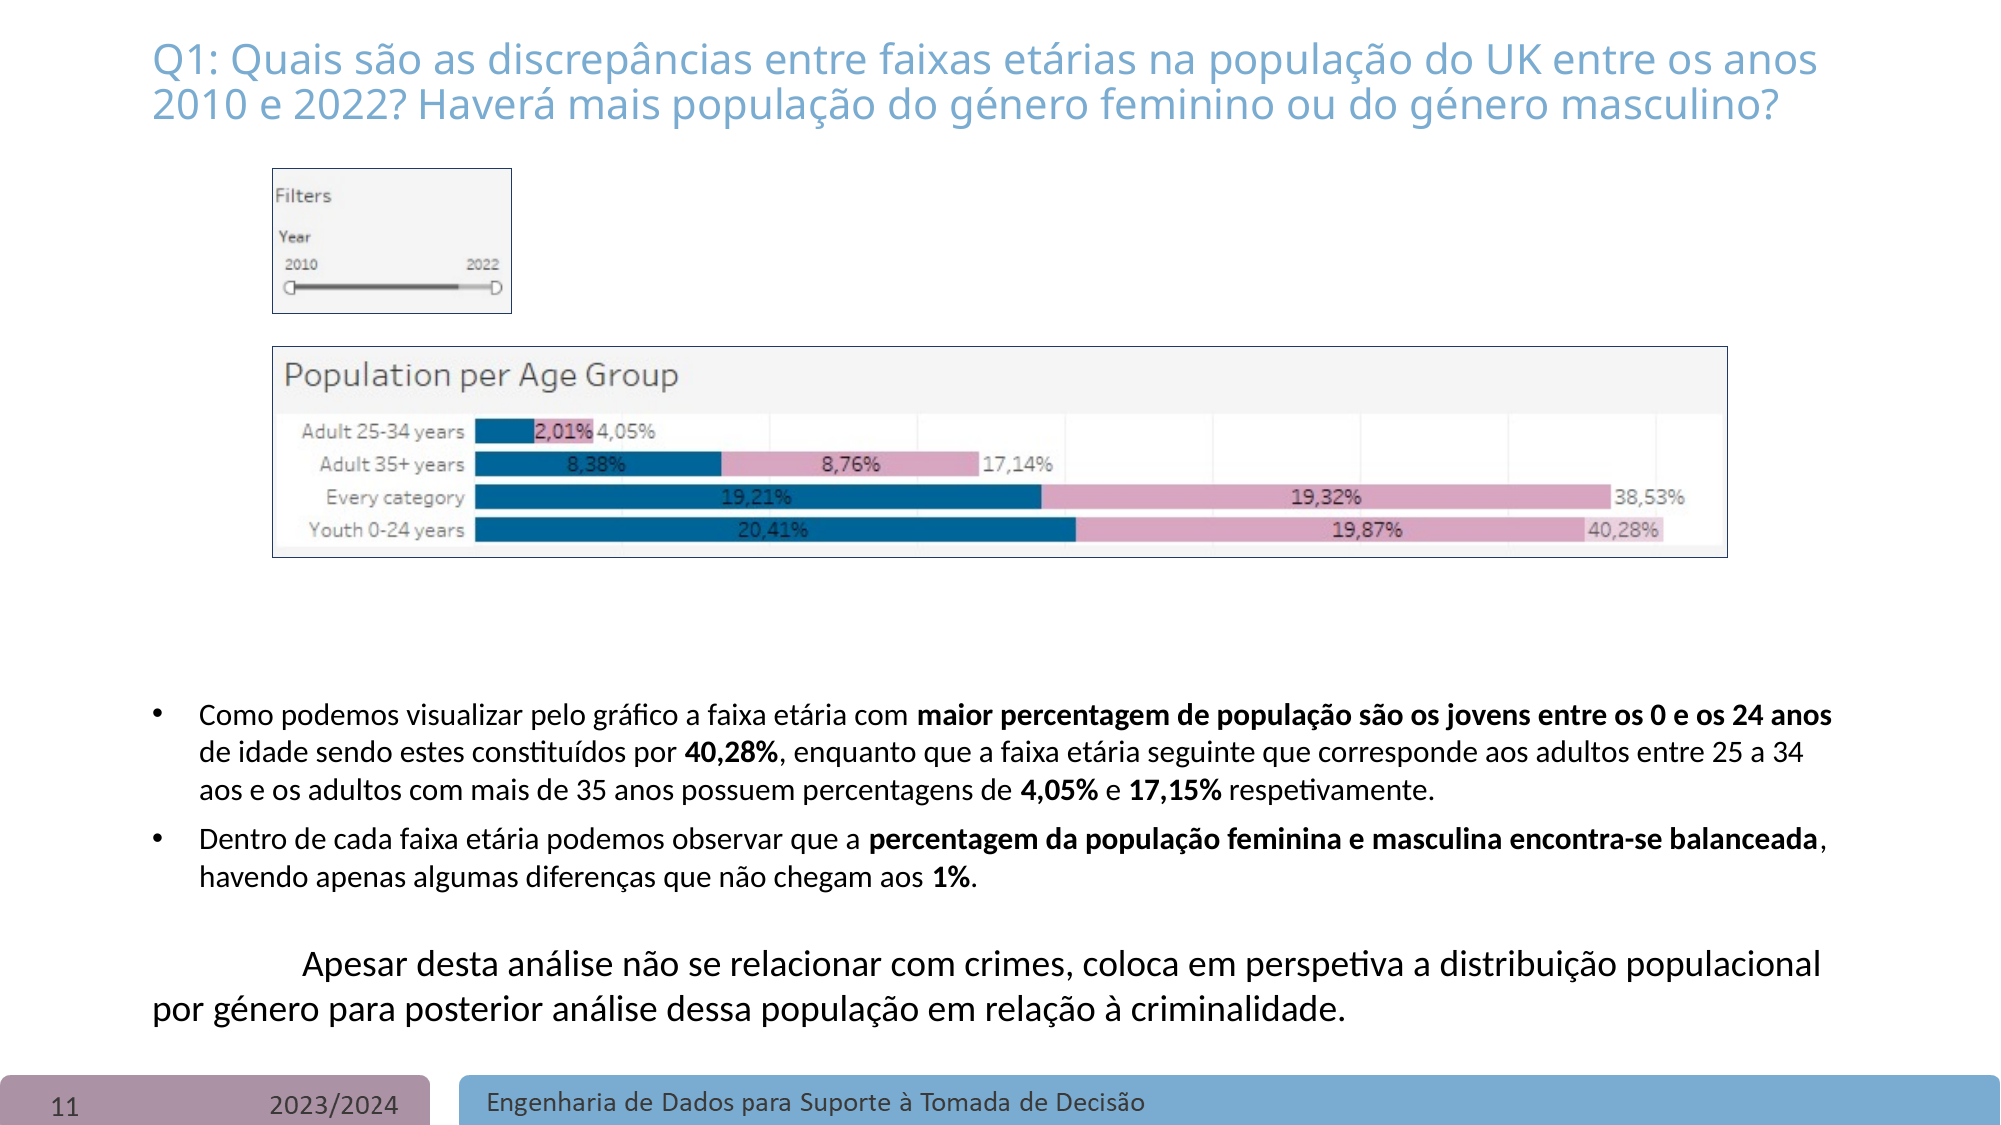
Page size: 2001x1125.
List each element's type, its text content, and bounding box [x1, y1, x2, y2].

picture [272, 346, 1728, 558]
picture [0, 1075, 2000, 1125]
text_box Como podemos visualizar pelo gráfico a faixa etária com maior percentagem de população são os jovens entre os 0 e os 24 anos de idade sendo estes constituídos por 40,28%, enquanto que a faixa etária seguinte que corresponde aos adultos entre 25 a 34 aos e os adultos com mais de 35 anos possuem percentagens de 4,05% e 17,15% respetivamente. Dentro de cada faixa etária podemos observar que a percentagem da população feminina e masculina encontra-se balanceada, havendo apenas algumas diferenças que não chegam aos 1%. Apesar desta análise não se relacionar com crimes, coloca em perspetiva a distribuição populacional por género para posterior análise dessa população em relação à criminalidade. [137, 686, 1863, 1037]
picture [272, 168, 512, 314]
title Q1: Quais são as discrepâncias entre faixas etárias na população do UK entre os anos 2010 e 2022? Haverá mais população do género feminino ou do género masculino? [137, 0, 1863, 218]
